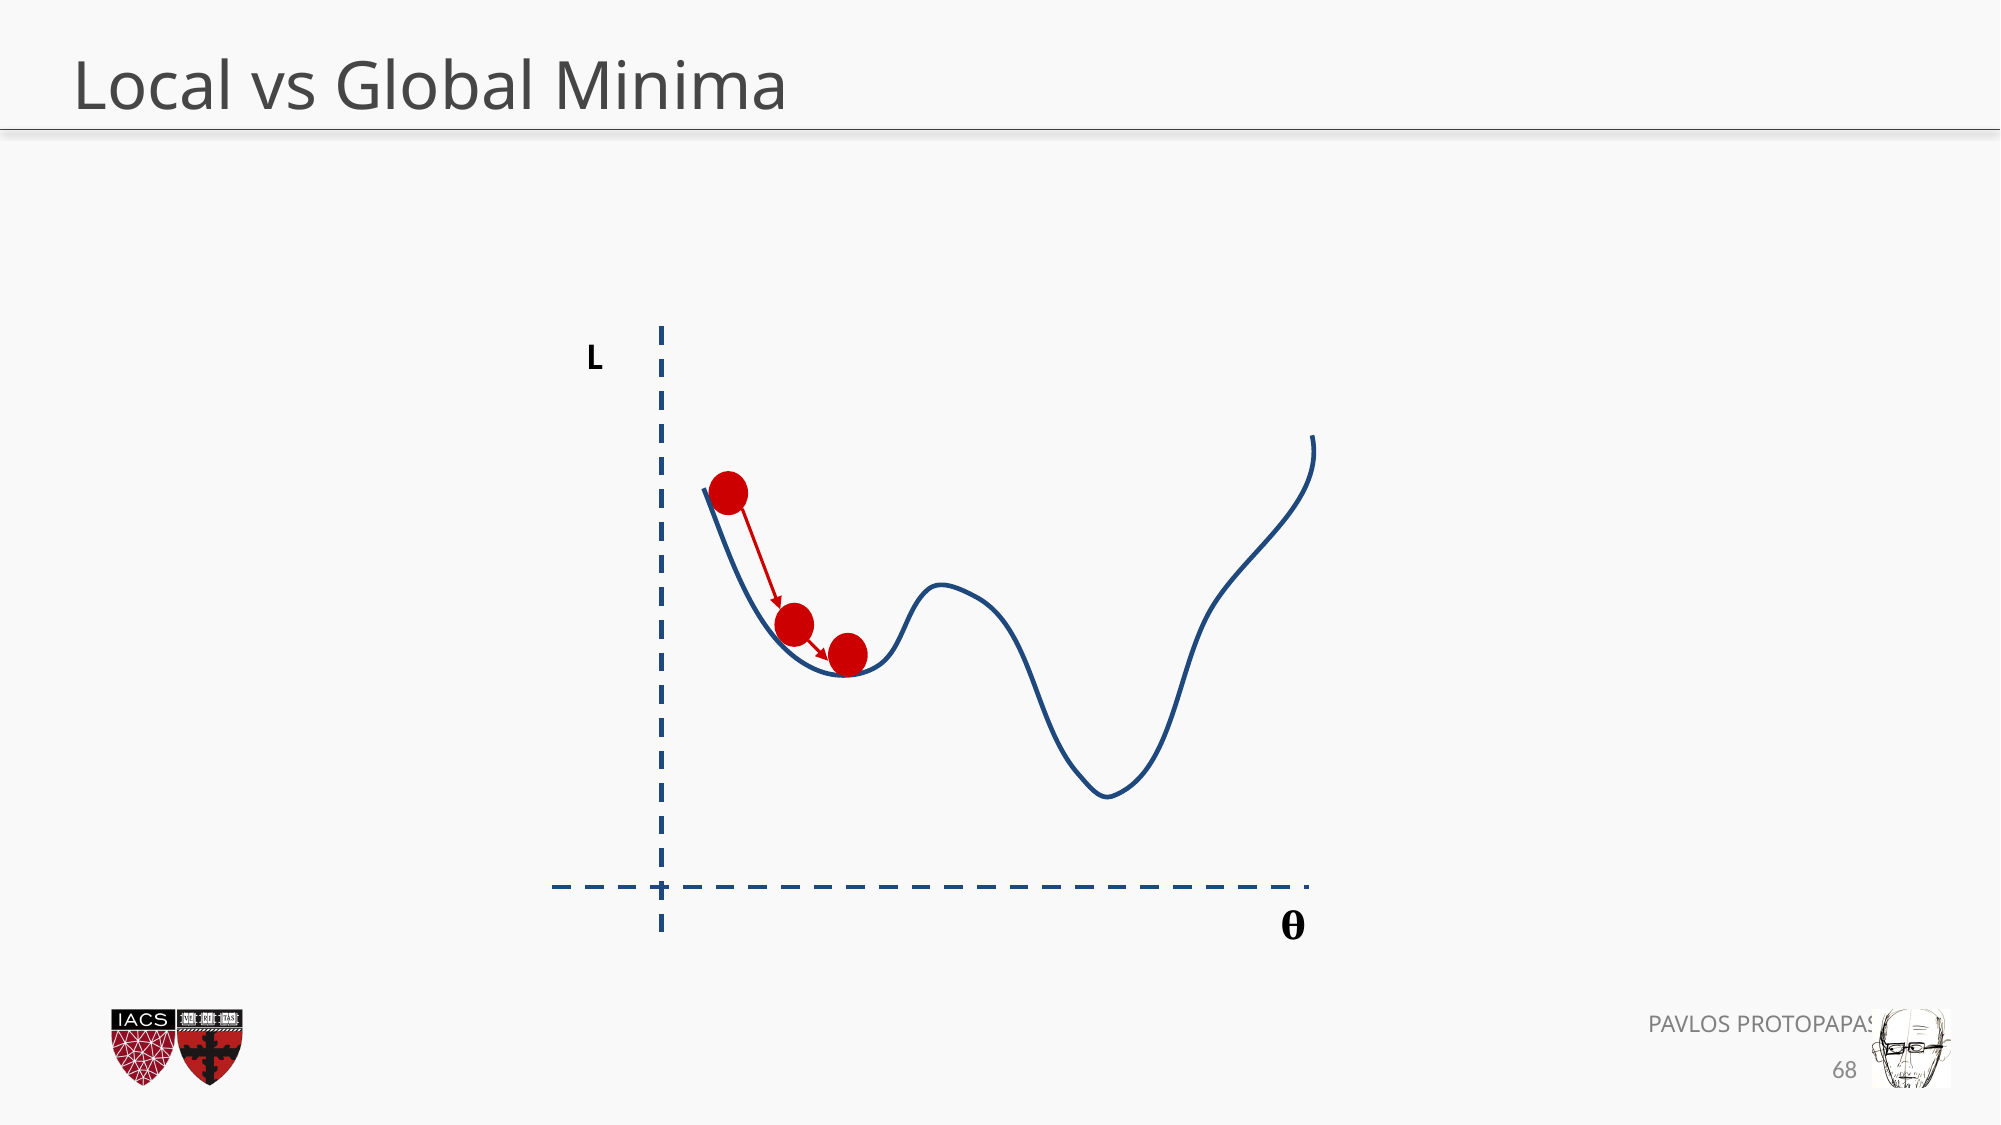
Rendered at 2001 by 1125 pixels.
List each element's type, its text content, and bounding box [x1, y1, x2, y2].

picture [109, 1009, 243, 1086]
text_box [552, 316, 1355, 992]
picture [1872, 1009, 1951, 1088]
title Local vs Global Minima [57, 35, 1943, 162]
slide_number 68 [1405, 1038, 1873, 1099]
